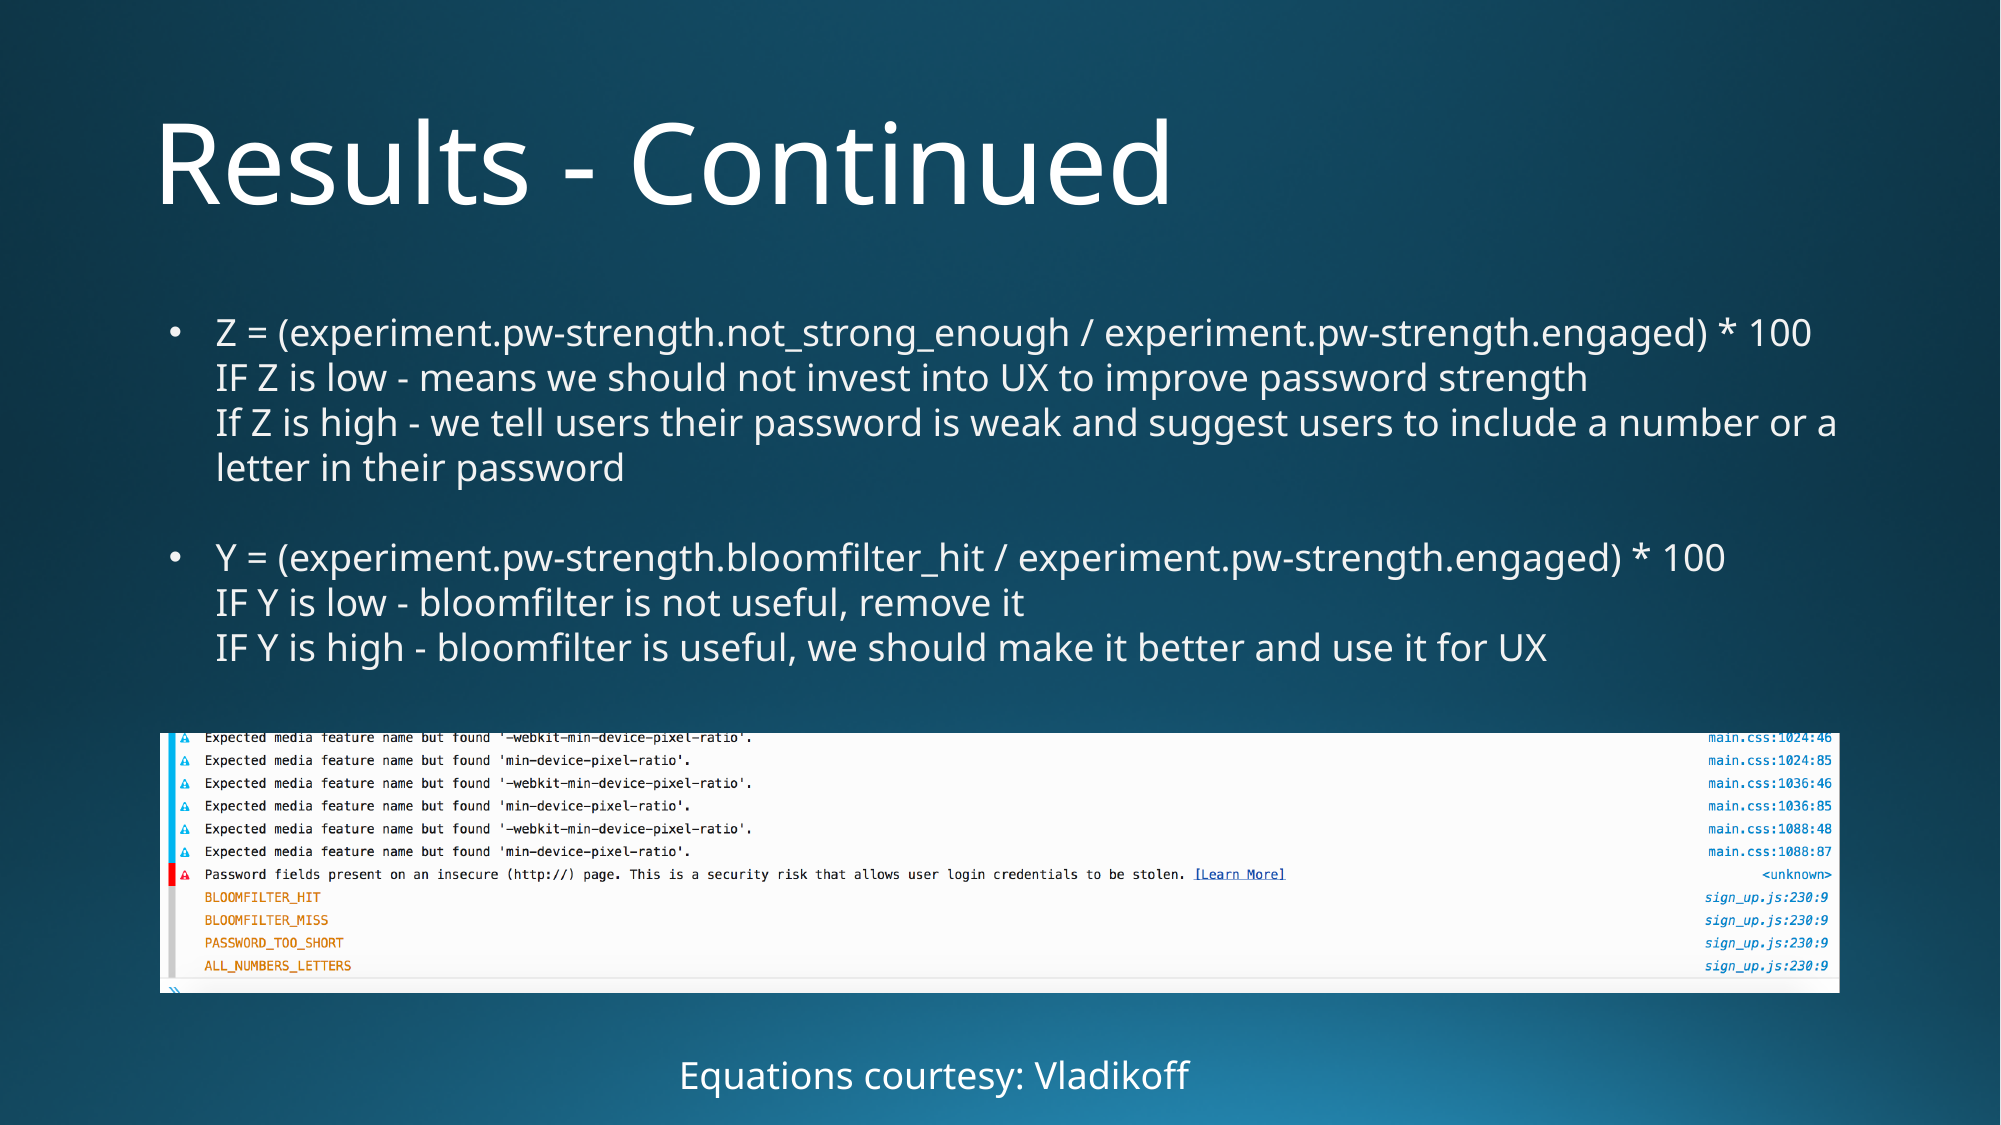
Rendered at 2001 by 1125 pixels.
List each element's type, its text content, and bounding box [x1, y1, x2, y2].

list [160, 733, 1840, 993]
title Results - Continued [137, 59, 1863, 278]
text_box Z = (experiment.pw-strength.not_strong_enough / experiment.pw-strength.engaged) * 100 IF Z is low - means we should not invest into UX to improve password strength If Z is high - we tell users their password is weak and suggest users to include a number or a letter in their password Y = (experiment.pw-strength.bloomfilter_hit / experiment.pw-strength.engaged) * 100 IF Y is low - bloomfilter is not useful, remove it IF Y is high - bloomfilter is useful, we should make it better and use it for UX [153, 301, 1921, 677]
picture [0, 0, 2001, 1125]
text_box Equations courtesy: Vladikoff [663, 1045, 1205, 1105]
